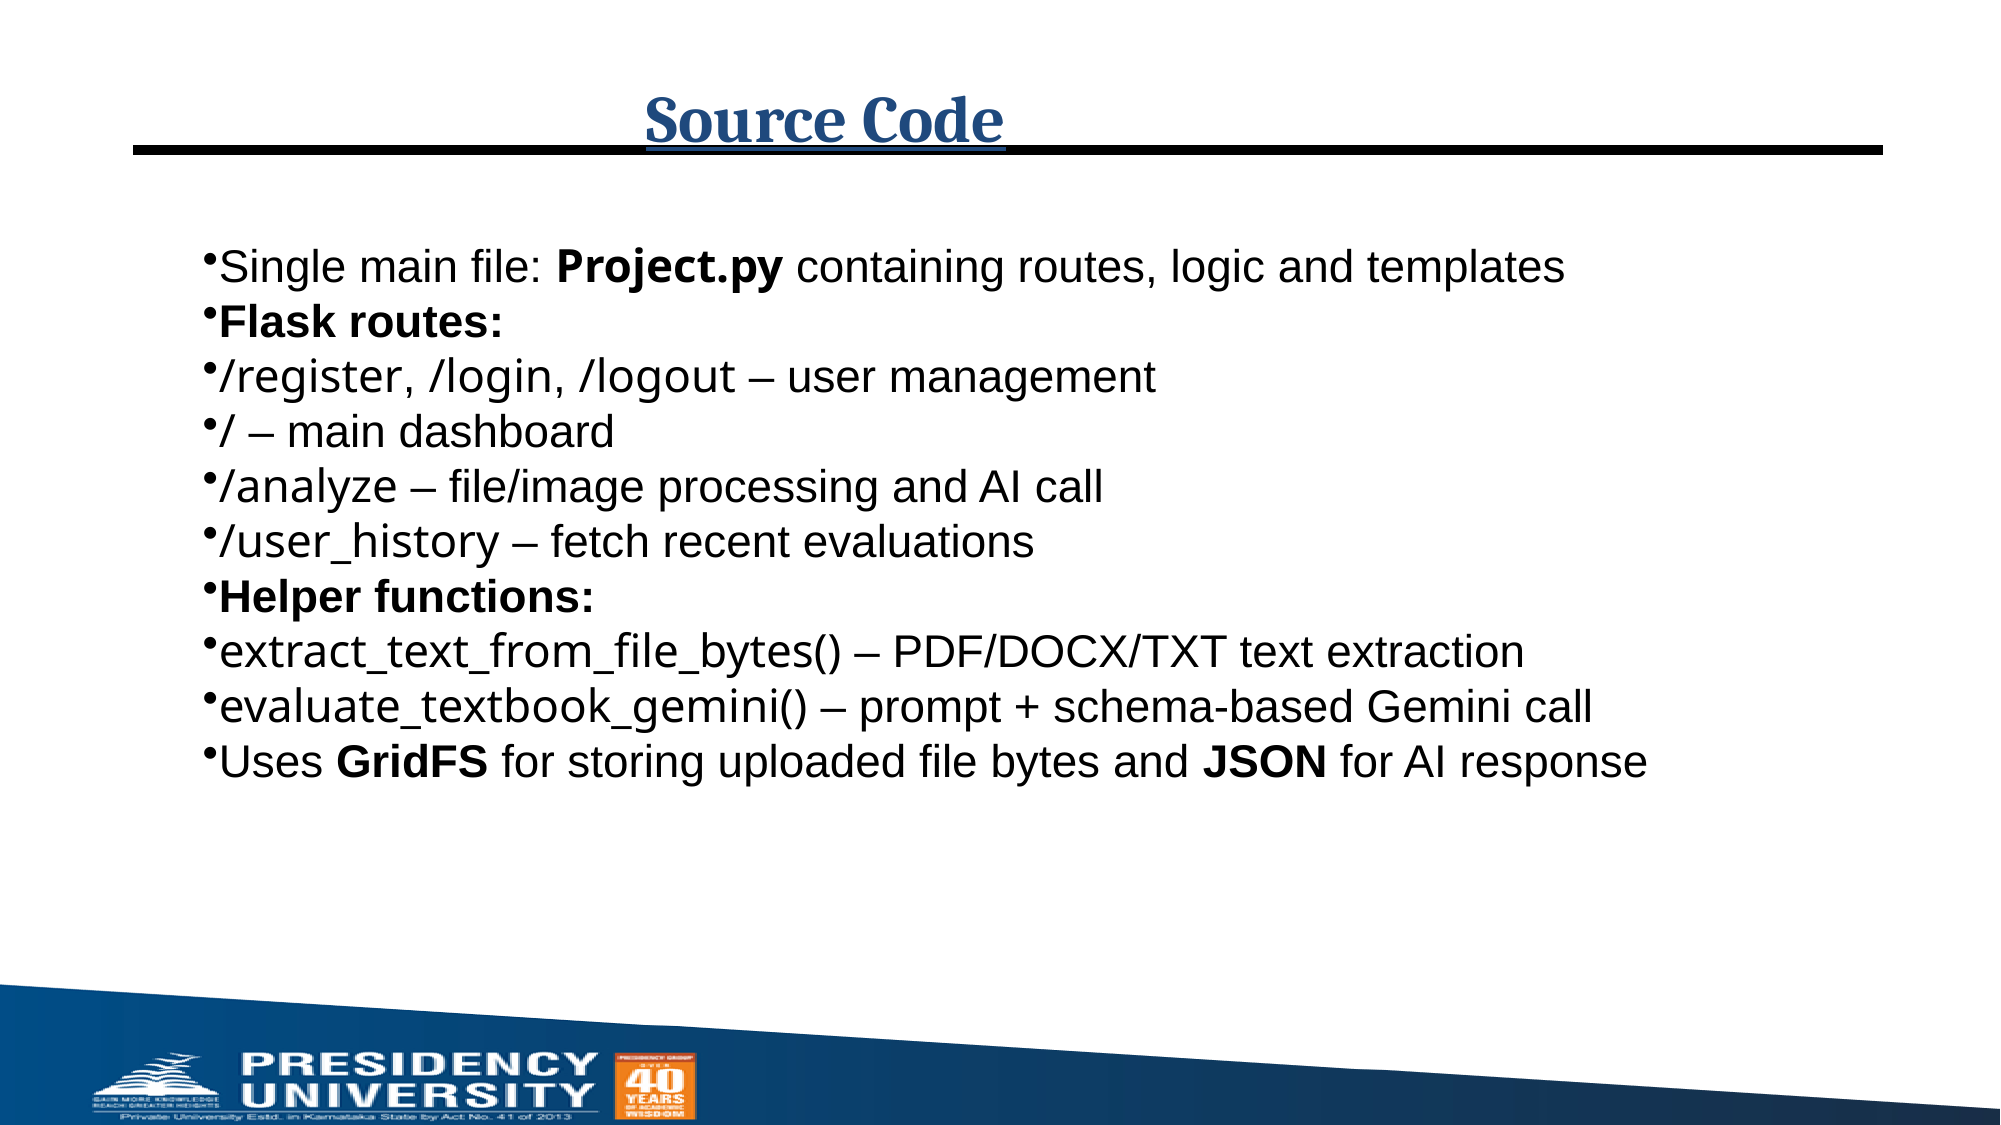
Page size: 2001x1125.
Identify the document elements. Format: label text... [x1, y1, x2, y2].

picture [0, 982, 2000, 1125]
text_box Source Code [606, 0, 1607, 163]
text_box Single main file: Project.py containing routes, logic and templates Flask routes: /register, /login, /logout – user management / – main dashboard /analyze – file/image processing and AI call /user_history – fetch recent evaluations Helper functions: extract_text_from_file_bytes() – PDF/DOCX/TXT text extraction evaluate_textbook_gemini() – prompt + schema-based Gemini call Uses GridFS for storing uploaded file bytes and JSON for AI response [187, 229, 1664, 794]
